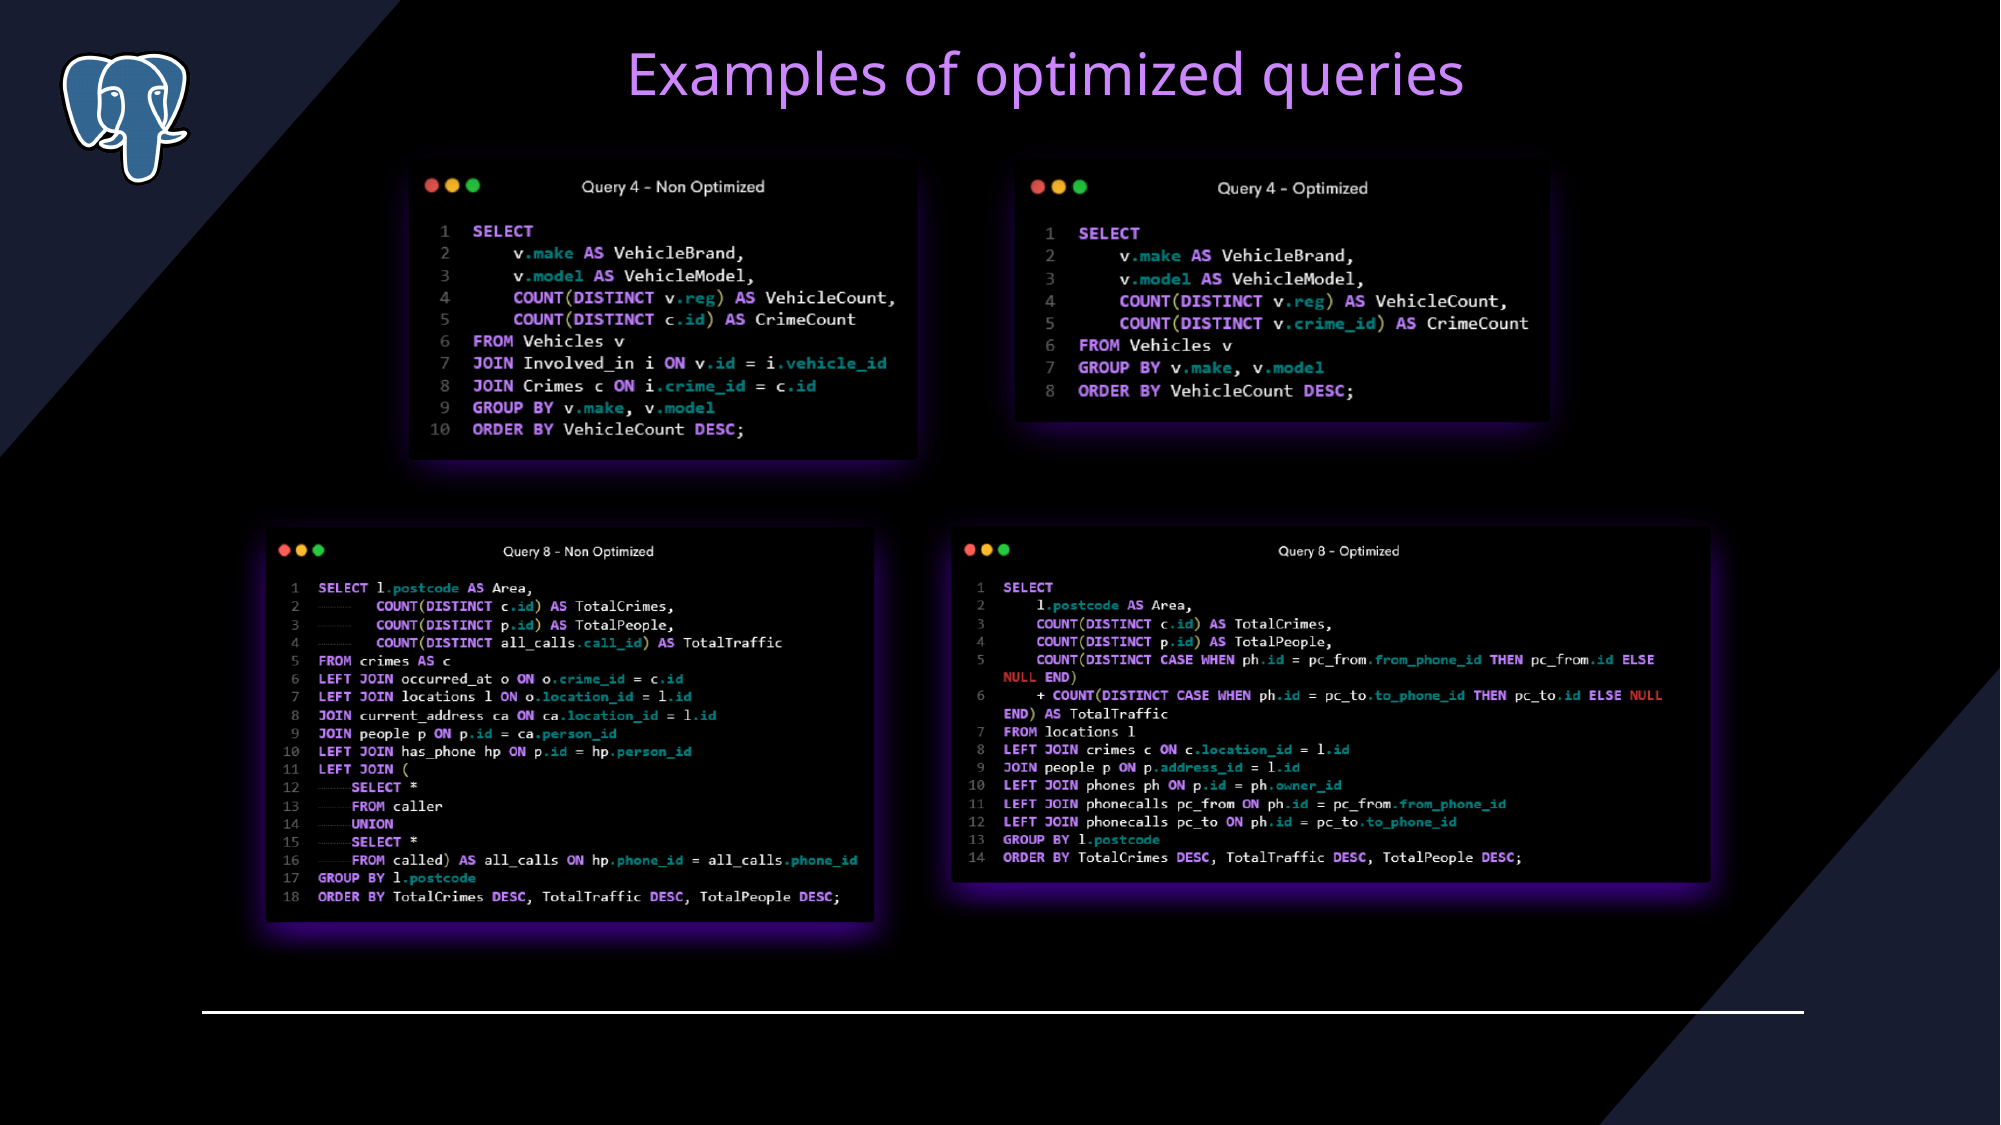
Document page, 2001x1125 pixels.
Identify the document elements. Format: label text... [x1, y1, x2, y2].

picture [218, 99, 1757, 969]
picture [59, 50, 191, 186]
title Examples of optimized queries [387, 7, 1721, 137]
